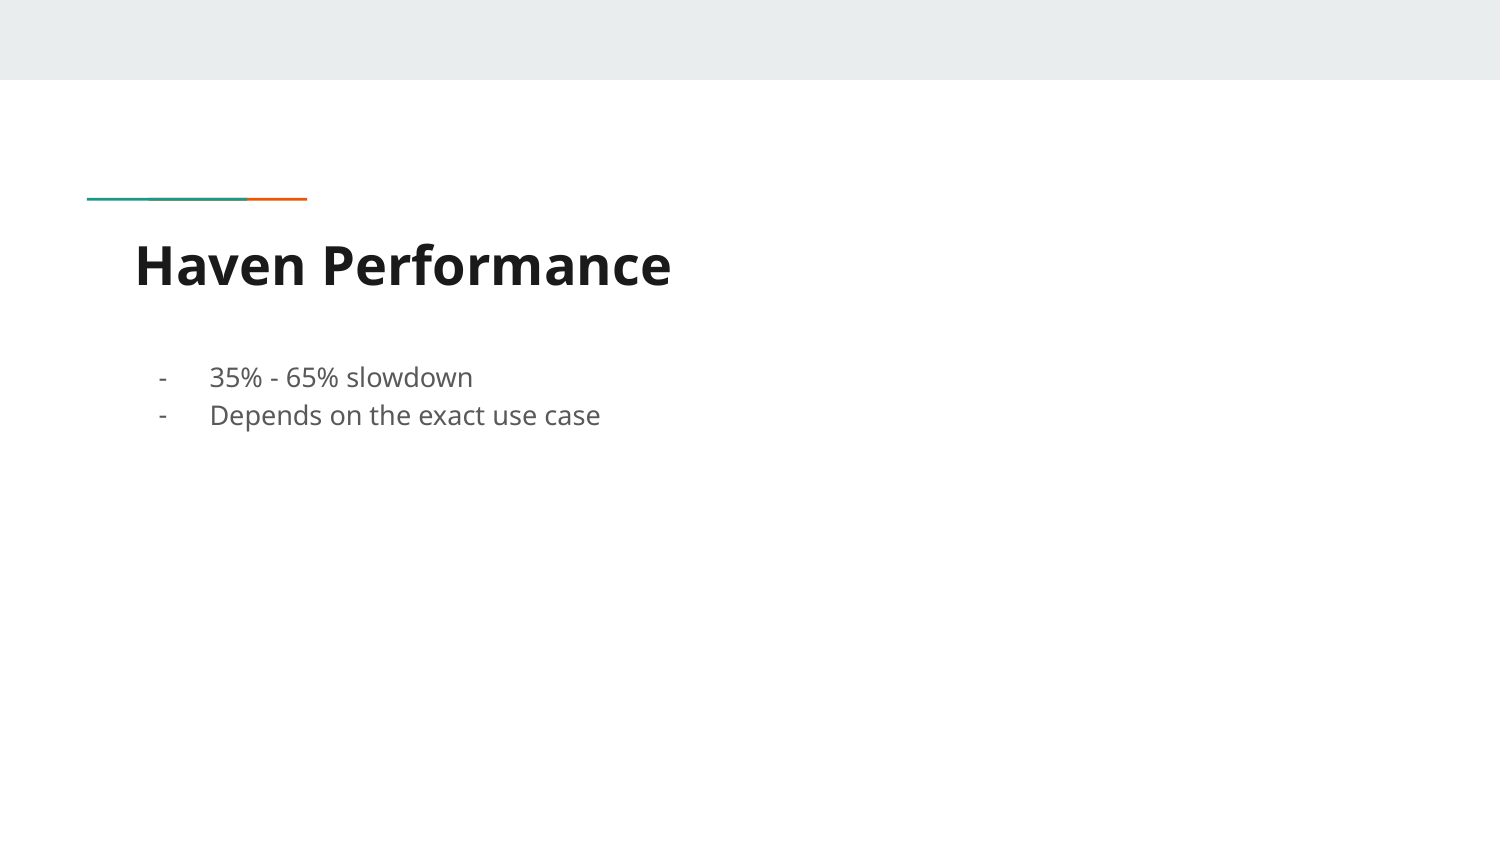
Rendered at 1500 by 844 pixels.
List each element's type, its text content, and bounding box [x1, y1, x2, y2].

list 35% - 65% slowdown Depends on the exact use case [119, 341, 1381, 712]
title Haven Performance [119, 216, 1381, 305]
